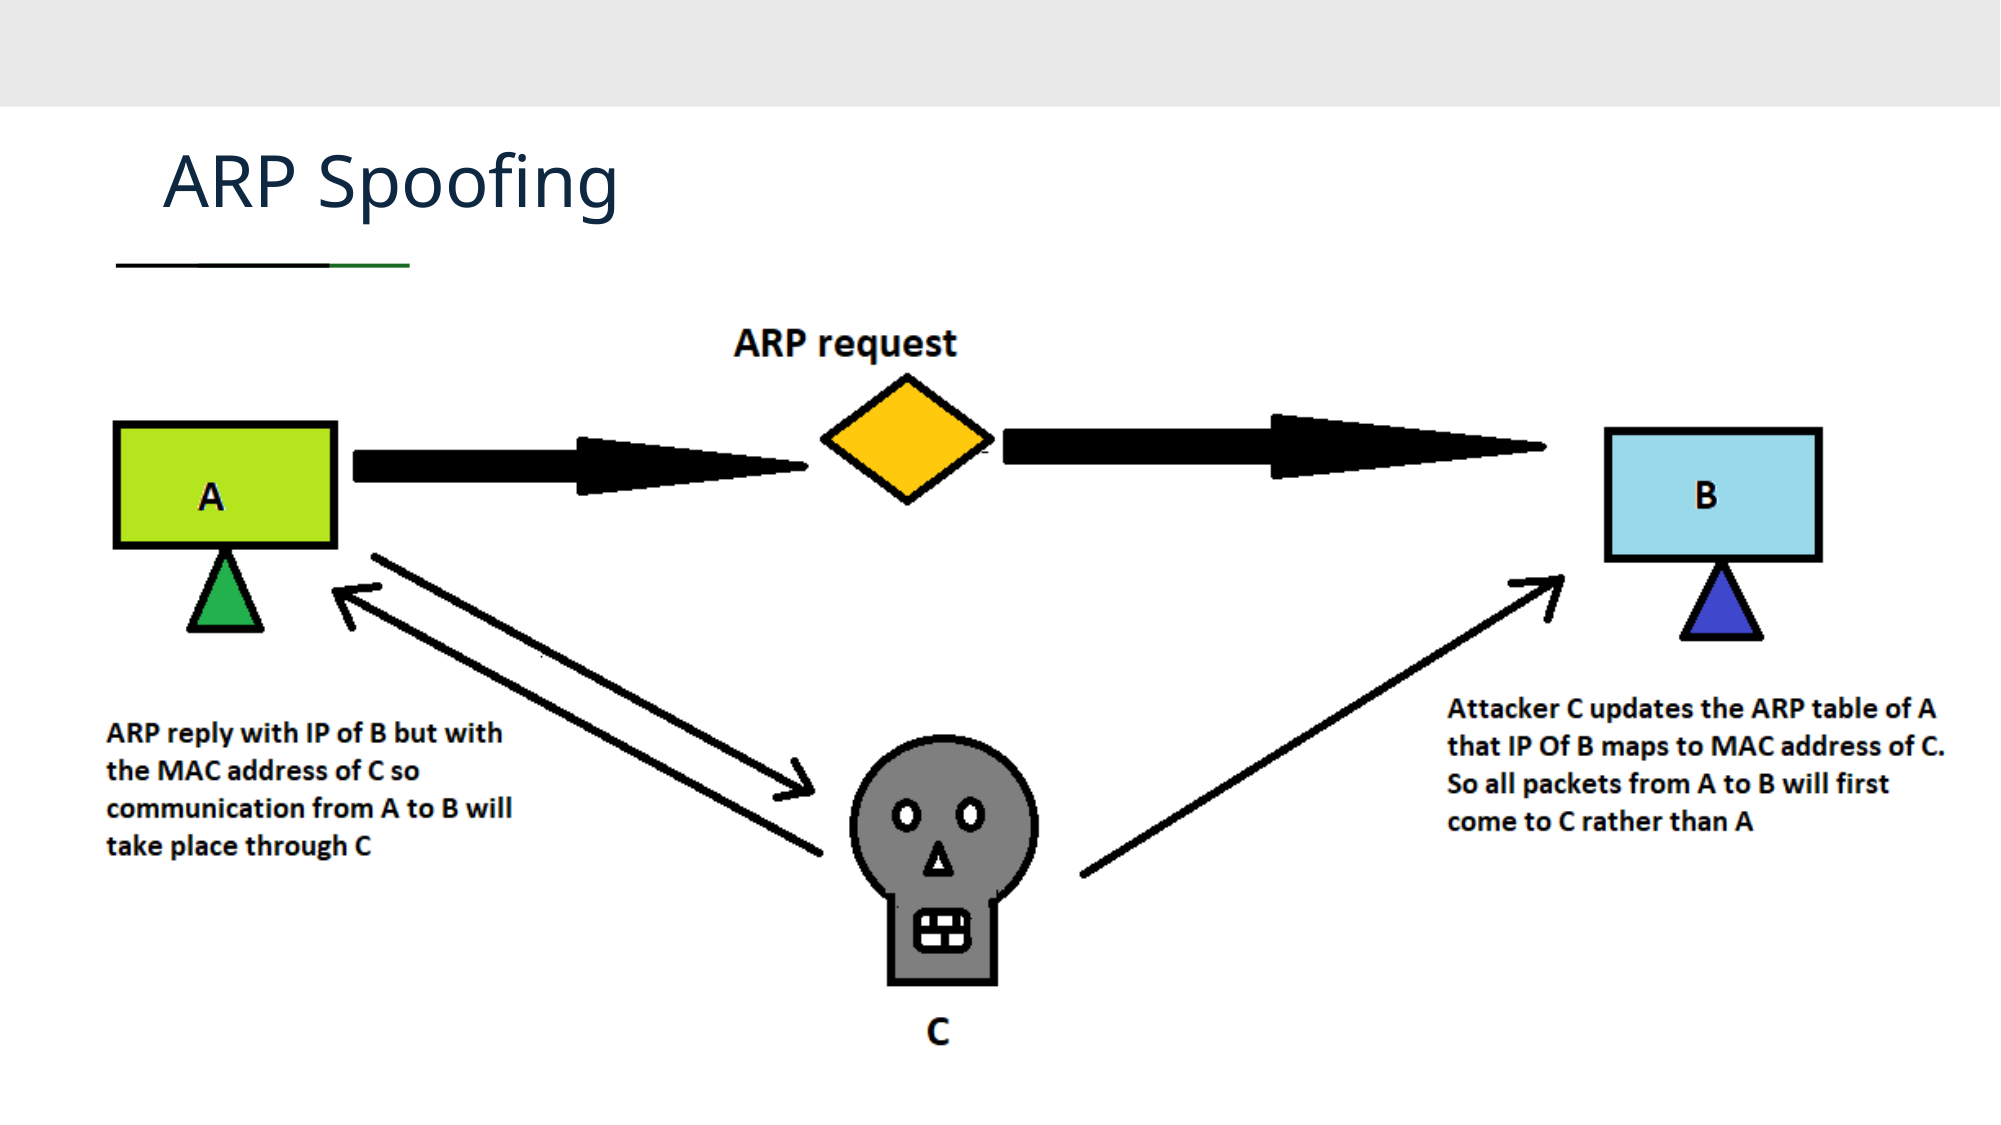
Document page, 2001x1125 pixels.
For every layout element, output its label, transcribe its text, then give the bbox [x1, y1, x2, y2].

title ARP Spoofing [143, 124, 1815, 253]
picture [32, 284, 1968, 1088]
